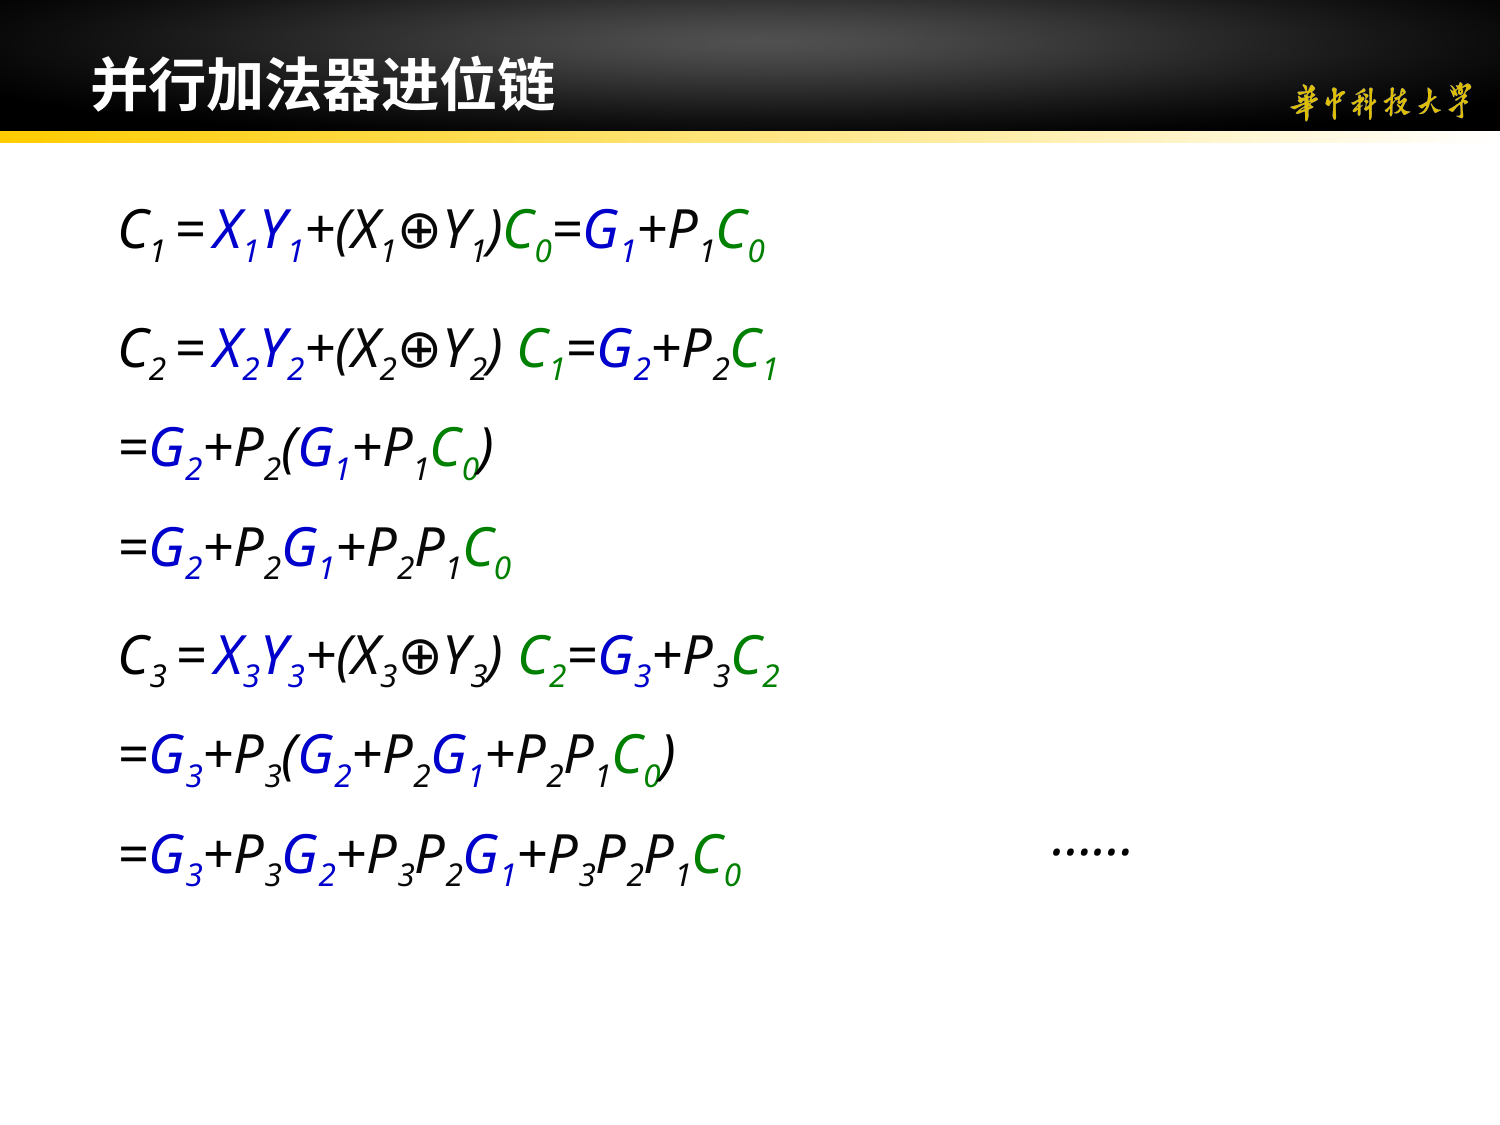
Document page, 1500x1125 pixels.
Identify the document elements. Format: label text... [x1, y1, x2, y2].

text_box C1 = X1Y1+(X1⊕Y1)C0=G1+P1C0 [102, 172, 1163, 290]
picture [0, 0, 1500, 131]
text_box C3 = X3Y3+(X3⊕Y3) C2=G3+P3C2 =G3+P3(G2+P2G1+P2P1C0) =G3+P3G2+P3P2G1+P3P2P1C0 [103, 597, 1063, 870]
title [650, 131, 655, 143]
text_box C2 = X2Y2+(X2⊕Y2) C1=G2+P2C1 =G2+P2(G1+P1C0) =G2+P2G1+P2P1C0 [102, 290, 1225, 539]
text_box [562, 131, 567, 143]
text_box …… [1037, 780, 1350, 887]
title 并行加法器进位链 [74, 34, 1426, 131]
text_box =1 [738, 131, 744, 143]
